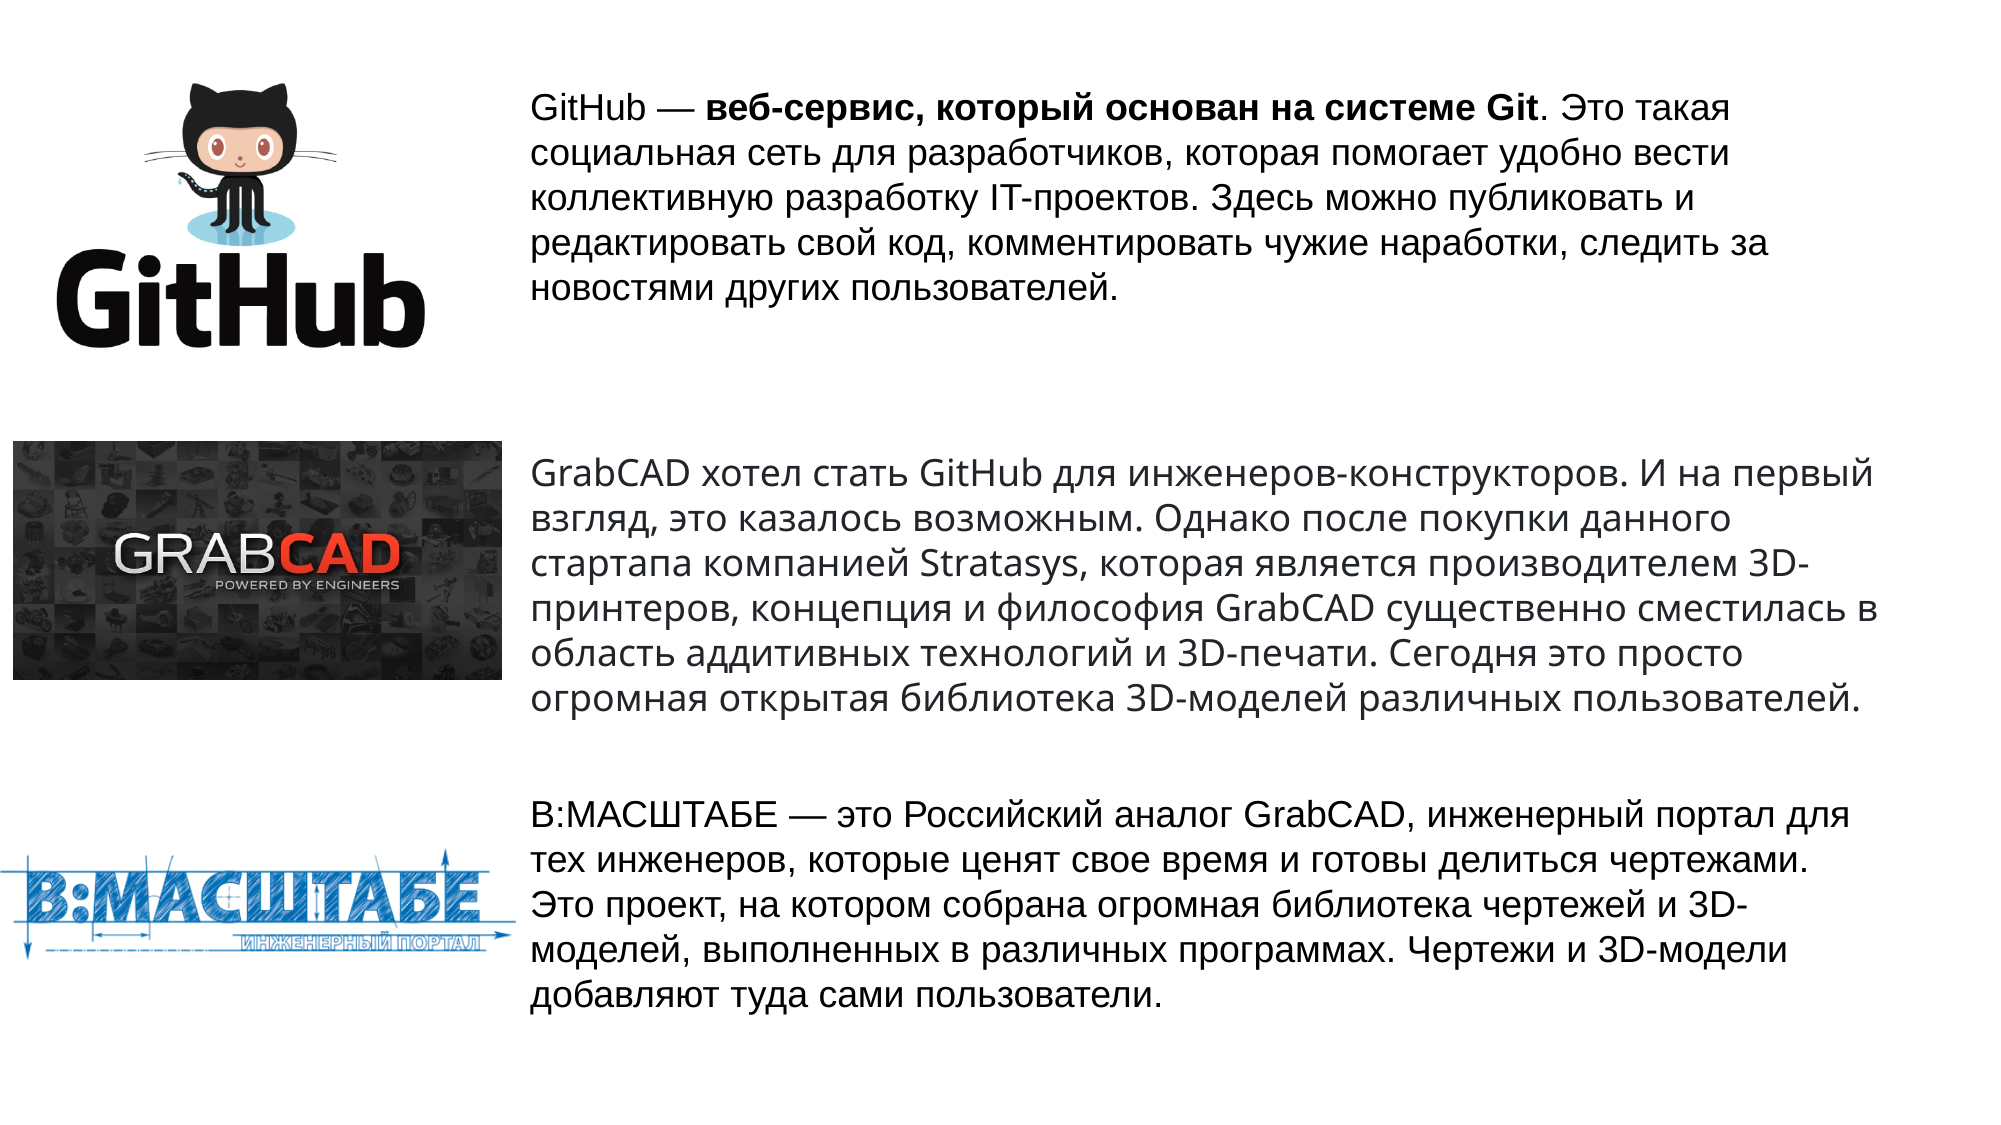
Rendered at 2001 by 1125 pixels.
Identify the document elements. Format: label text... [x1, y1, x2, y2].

text_box GitHub — веб-сервис, который основан на системе Git. Это такая социальная сеть для разработчиков, которая помогает удобно вести коллективную разработку IT-проектов. Здесь можно публиковать и редактировать свой код, комментировать чужие наработки, следить за новостями других пользователей. [515, 76, 1898, 316]
picture [0, 0, 502, 680]
picture [0, 847, 516, 961]
text_box GrabCAD хотел стать GitHub для инженеров-конструкторов. И на первый взгляд, это казалось возможным. Однако после покупки данного стартапа компанией Stratasys, которая является производителем 3D-принтеров, концепция и философия GrabCAD существенно сместилась в область аддитивных технологий и 3D-печати. Сегодня это просто огромная открытая библиотека 3D-моделей различных пользователей. [515, 441, 1912, 726]
text_box В:МАСШТАБЕ — это Российский аналог GrabCAD, инженерный портал для тех инженеров, которые ценят свое время и готовы делиться чертежами. Это проект, на котором собрана огромная библиотека чертежей и 3D-моделей, выполненных в различных программах. Чертежи и 3D-модели добавляют туда сами пользователи. [515, 782, 1898, 1023]
